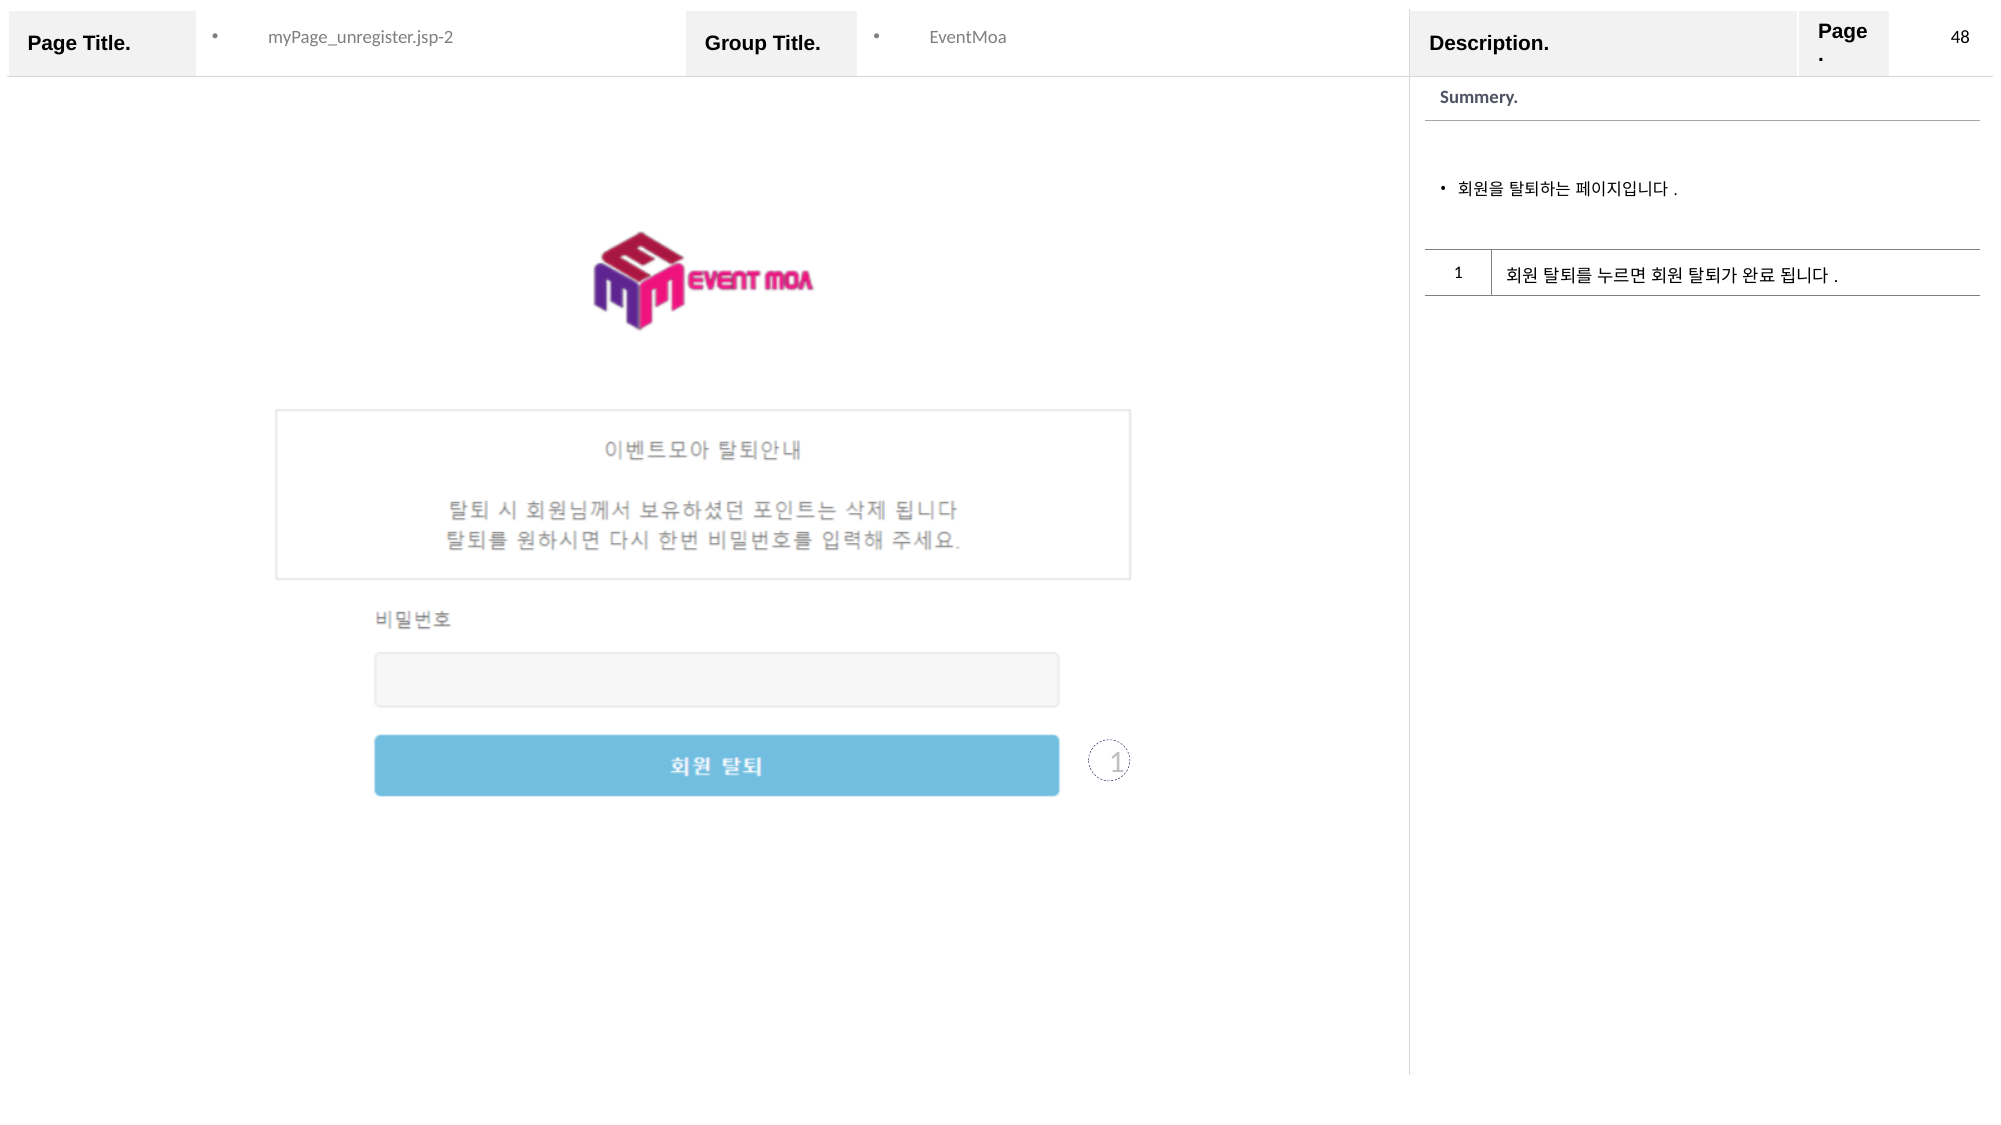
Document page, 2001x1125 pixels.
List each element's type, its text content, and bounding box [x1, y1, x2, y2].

table_cell 회원 탈퇴를 누르면 회원 탈퇴가 완료 됩니다. [1492, 250, 1980, 295]
text_box 48 [1936, 17, 1985, 55]
list myPage_unregister.jsp-2 [196, 18, 684, 55]
table_cell 회원을 탈퇴하는 페이지입니다. [1425, 121, 1980, 249]
table_cell 1 [1425, 250, 1491, 295]
list EventMoa [858, 18, 1405, 55]
table_header Summery. [1425, 78, 1980, 120]
picture [125, 154, 1328, 971]
